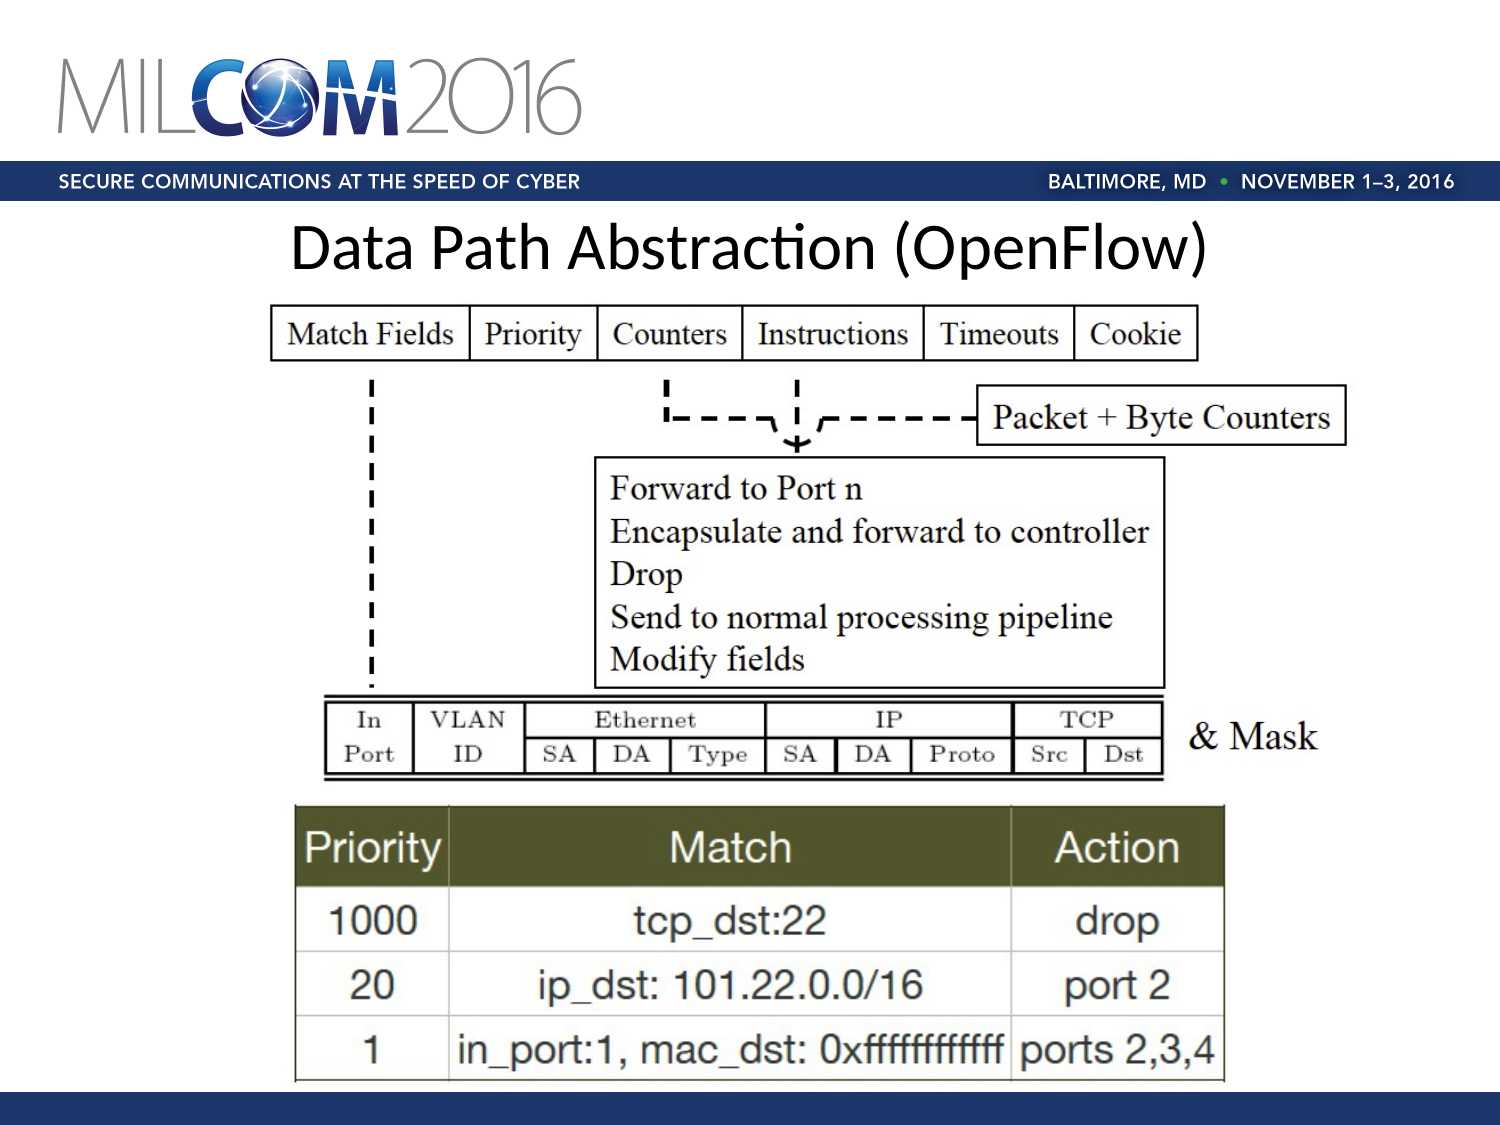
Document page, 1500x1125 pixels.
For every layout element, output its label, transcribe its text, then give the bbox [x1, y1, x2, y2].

title Data Path Abstraction (OpenFlow) [75, 193, 1425, 293]
picture [0, 1, 1500, 1125]
